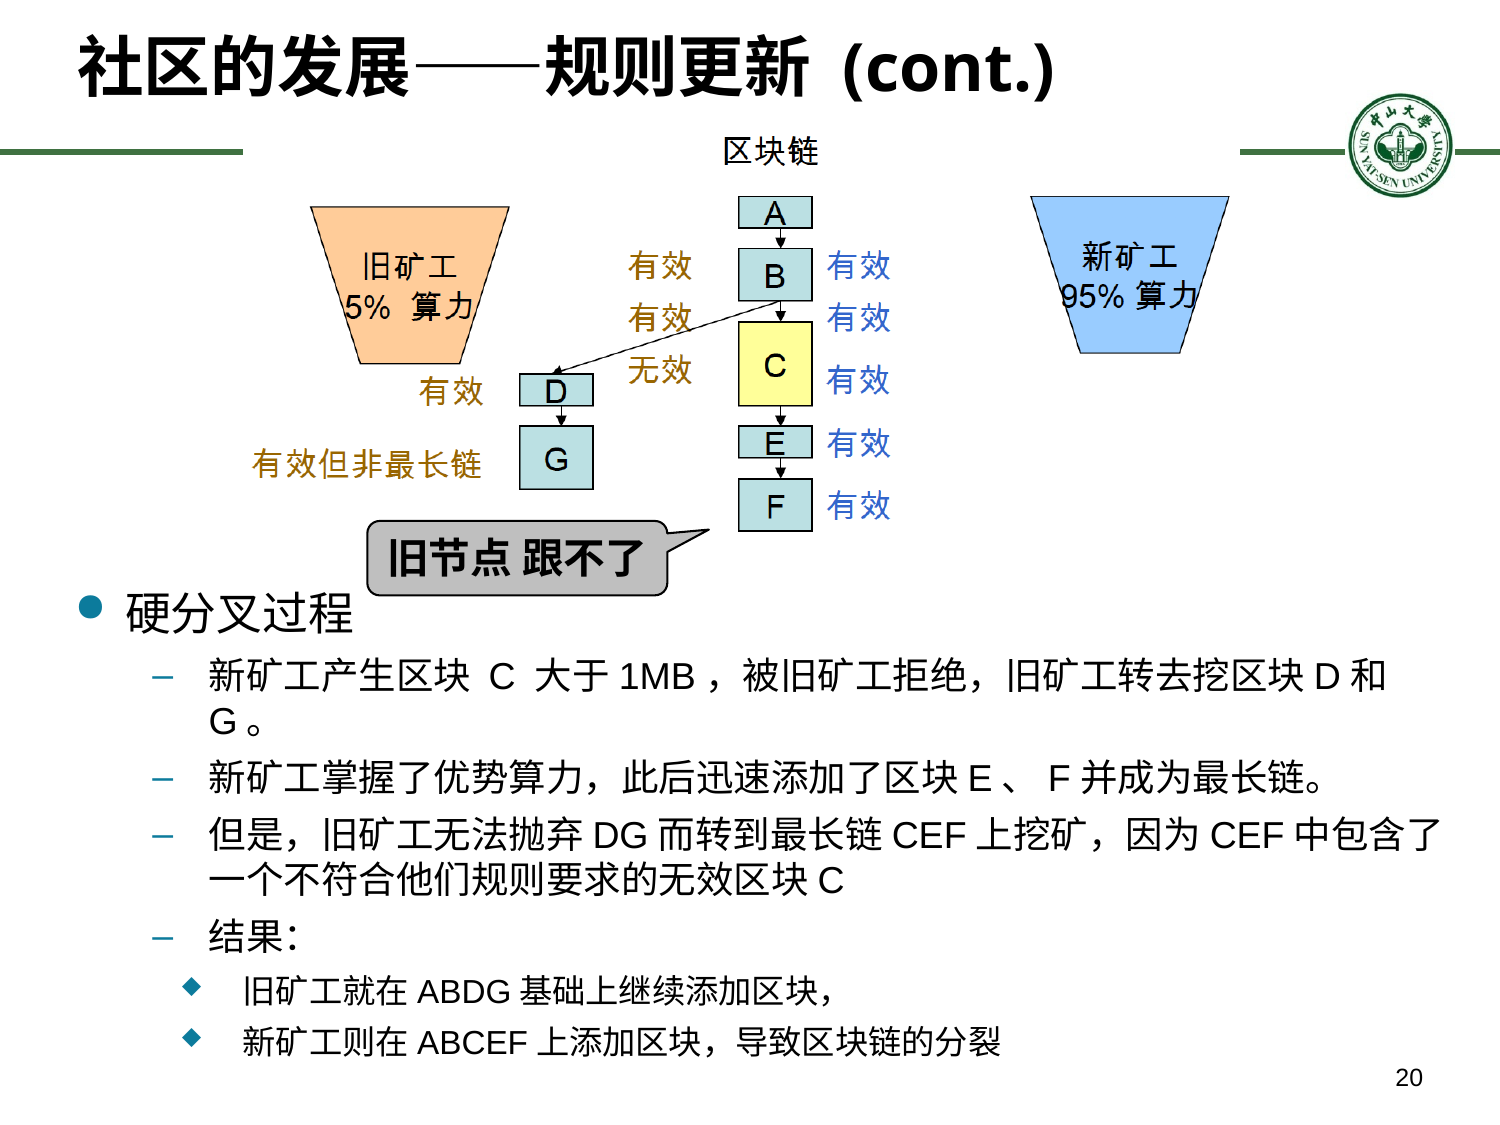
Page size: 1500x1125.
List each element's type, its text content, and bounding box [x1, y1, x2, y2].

picture [1345, 90, 1455, 200]
text_box 旧节点 跟不了 [367, 549, 673, 596]
list 硬分叉过程 新矿工产生区块 C 大于1MB，被旧矿工拒绝，旧矿工转去挖区块D和G。 新矿工掌握了优势算力，此后迅速添加了区块E、F并成为最长链。 但是，旧矿工无法抛弃DG而转到最长链CEF上挖矿，因为CEF中包含了一个不符合他们规则要求的无效区块C 结果： 旧矿工就在ABDG基础上继续添加区块， 新矿工则在ABCEF上添加区块，导致区块链的分裂 [62, 577, 1483, 1061]
picture [243, 129, 1240, 541]
title 社区的发展——规则更新 (cont.) [62, 24, 1421, 113]
